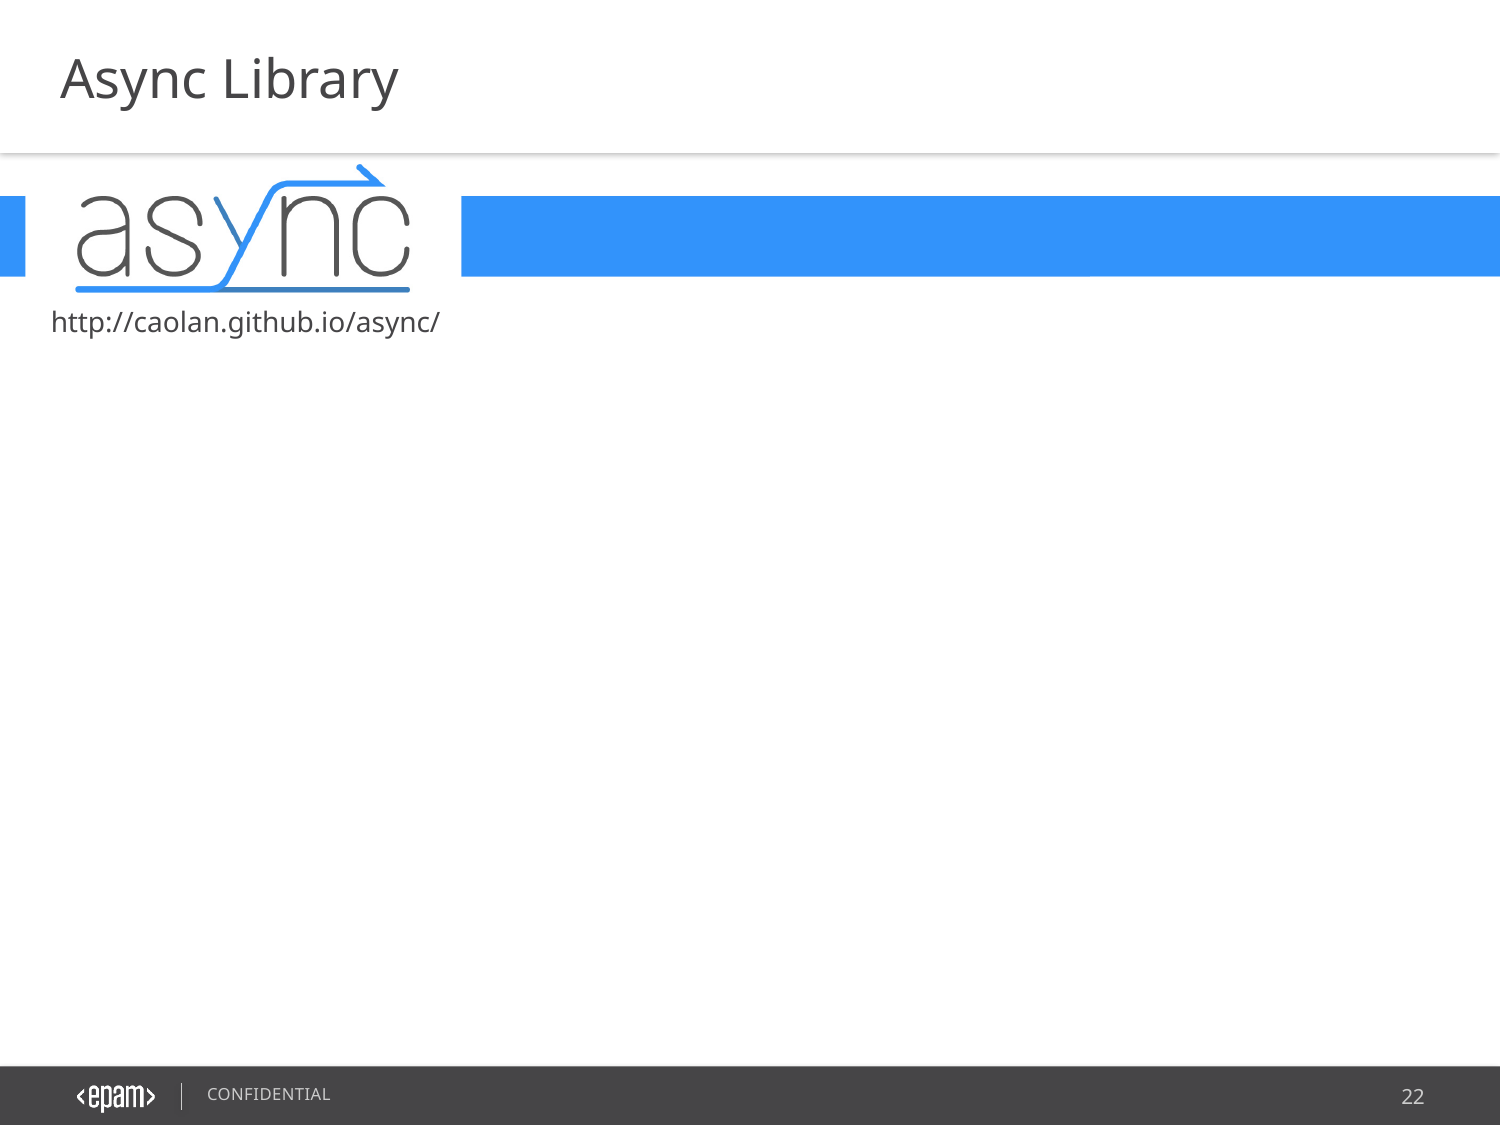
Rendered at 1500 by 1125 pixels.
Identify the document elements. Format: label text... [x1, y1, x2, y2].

text_box http://caolan.github.io/async/ [35, 321, 786, 347]
picture [76, 1085, 155, 1113]
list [0, 151, 1500, 312]
list Async Library [0, 0, 1500, 150]
